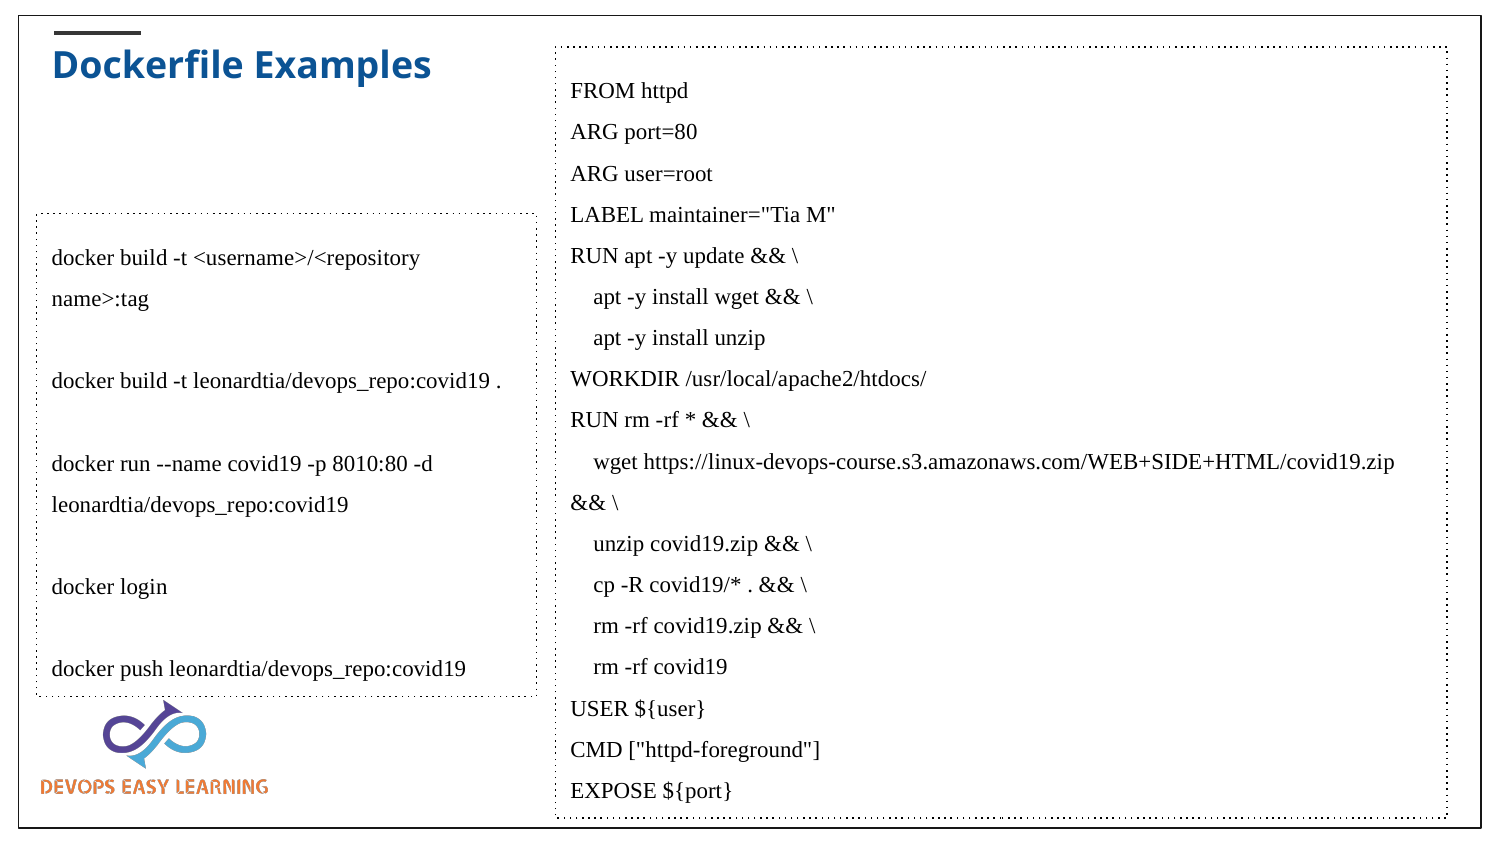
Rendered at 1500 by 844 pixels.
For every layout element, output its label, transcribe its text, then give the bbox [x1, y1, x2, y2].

text_box Dockerfile Examples [36, 33, 1220, 94]
text_box [18, 15, 1482, 829]
text_box docker build -t <username>/<repository name>:tag docker build -t leonardtia/devops_repo:covid19 . docker run --name covid19 -p 8010:80 -d leonardtia/devops_repo:covid19 docker login docker push leonardtia/devops_repo:covid19 [36, 213, 537, 697]
text_box FROM httpd ARG port=80 ARG user=root LABEL maintainer="Tia M" RUN apt -y update && \ apt -y install wget && \ apt -y install unzip WORKDIR /usr/local/apache2/htdocs/ RUN rm -rf * && \ wget https://linux-devops-course.s3.amazonaws.com/WEB+SIDE+HTML/covid19.zip && \ unzip covid19.zip && \ cp -R covid19/* . && \ rm -rf covid19.zip && \ rm -rf covid19 USER ${user} CMD ["httpd-foreground"] EXPOSE ${port} [555, 47, 1447, 818]
picture [30, 688, 280, 814]
